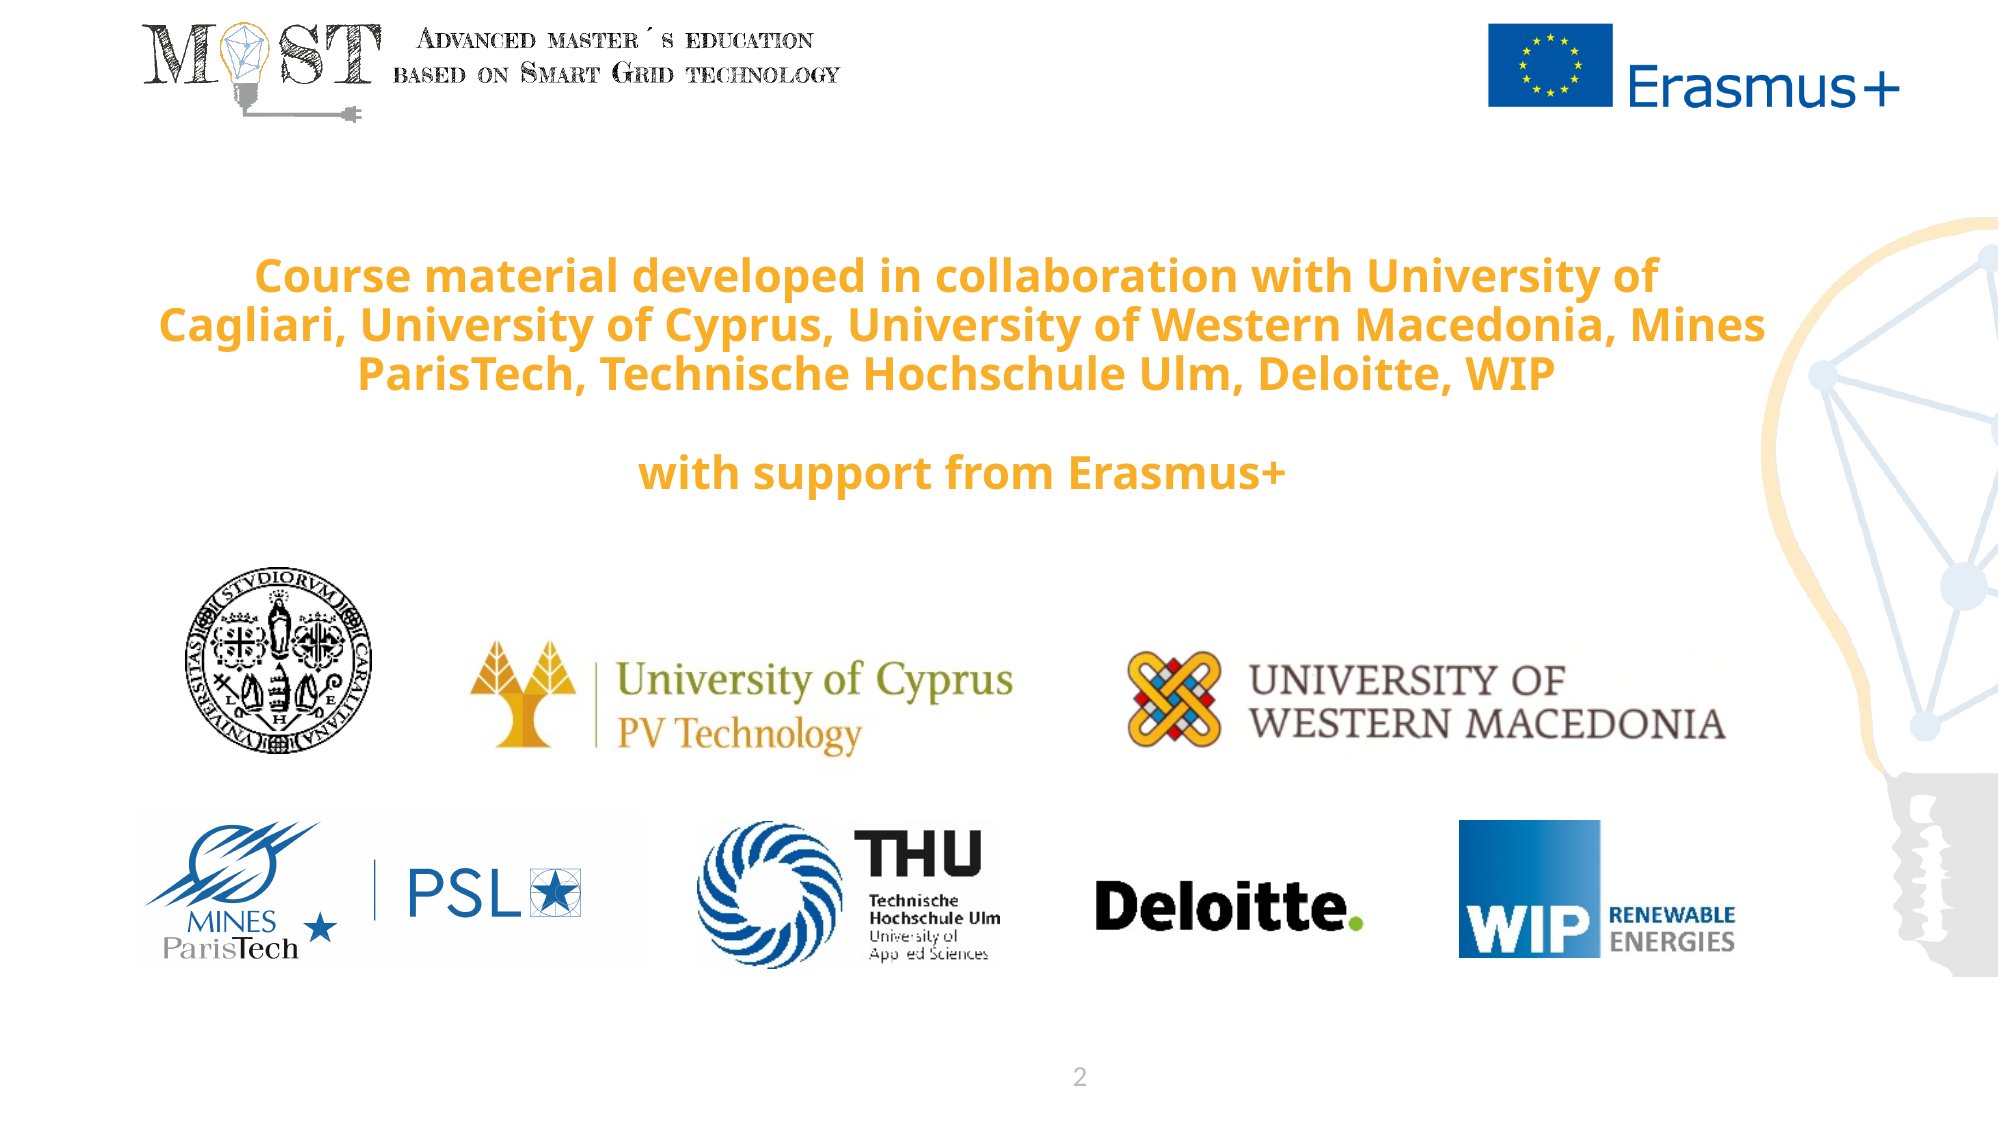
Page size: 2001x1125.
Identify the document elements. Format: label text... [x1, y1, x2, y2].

picture [1464, 0, 1923, 131]
picture [697, 821, 1000, 969]
slide_number 2 [1015, 1044, 1145, 1105]
picture [1048, 831, 1412, 980]
picture [1121, 643, 1734, 755]
picture [185, 567, 372, 754]
picture [444, 614, 1049, 801]
picture [135, 22, 841, 130]
picture [137, 810, 646, 966]
title Course material developed in collaboration with University of Cagliari, University of Cyprus, University of Western Macedonia, Mines ParisTech, Technische Hochschule Ulm, Deloitte, WIP with support from Erasmus+ [116, 224, 1809, 578]
picture [1459, 820, 1742, 958]
